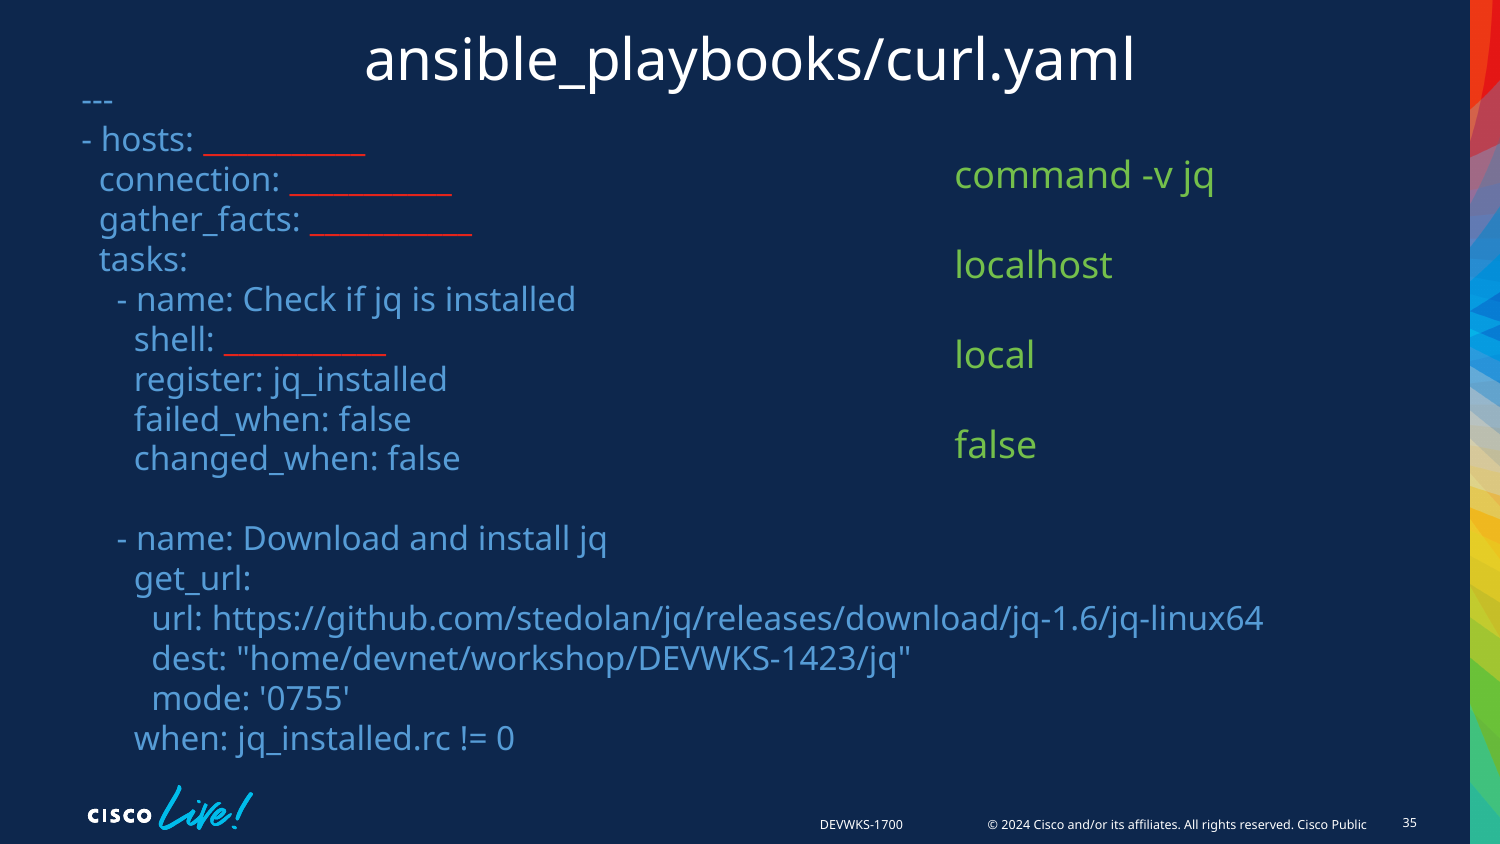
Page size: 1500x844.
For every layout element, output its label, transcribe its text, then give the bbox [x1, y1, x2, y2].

title ansible_playbooks/curl.yaml [72, 31, 1428, 98]
text_box --- - hosts: ___________ connection: ___________ gather_facts: ___________ tasks: - name: Check if jq is installed shell: ___________ register: jq_installed failed_when: false changed_when: false - name: Download and install jq get_url: url: https://github.com/stedolan/jq/releases/download/jq-1.6/jq-linux64 dest: "home/devnet/workshop/DEVWKS-1423/jq" mode: '0755' when: jq_installed.rc != 0 [66, 70, 1403, 765]
text_box command -v jq localhost local false [939, 98, 1500, 844]
footer DEVWKS-1700 [809, 811, 939, 838]
picture [1470, 0, 1500, 98]
